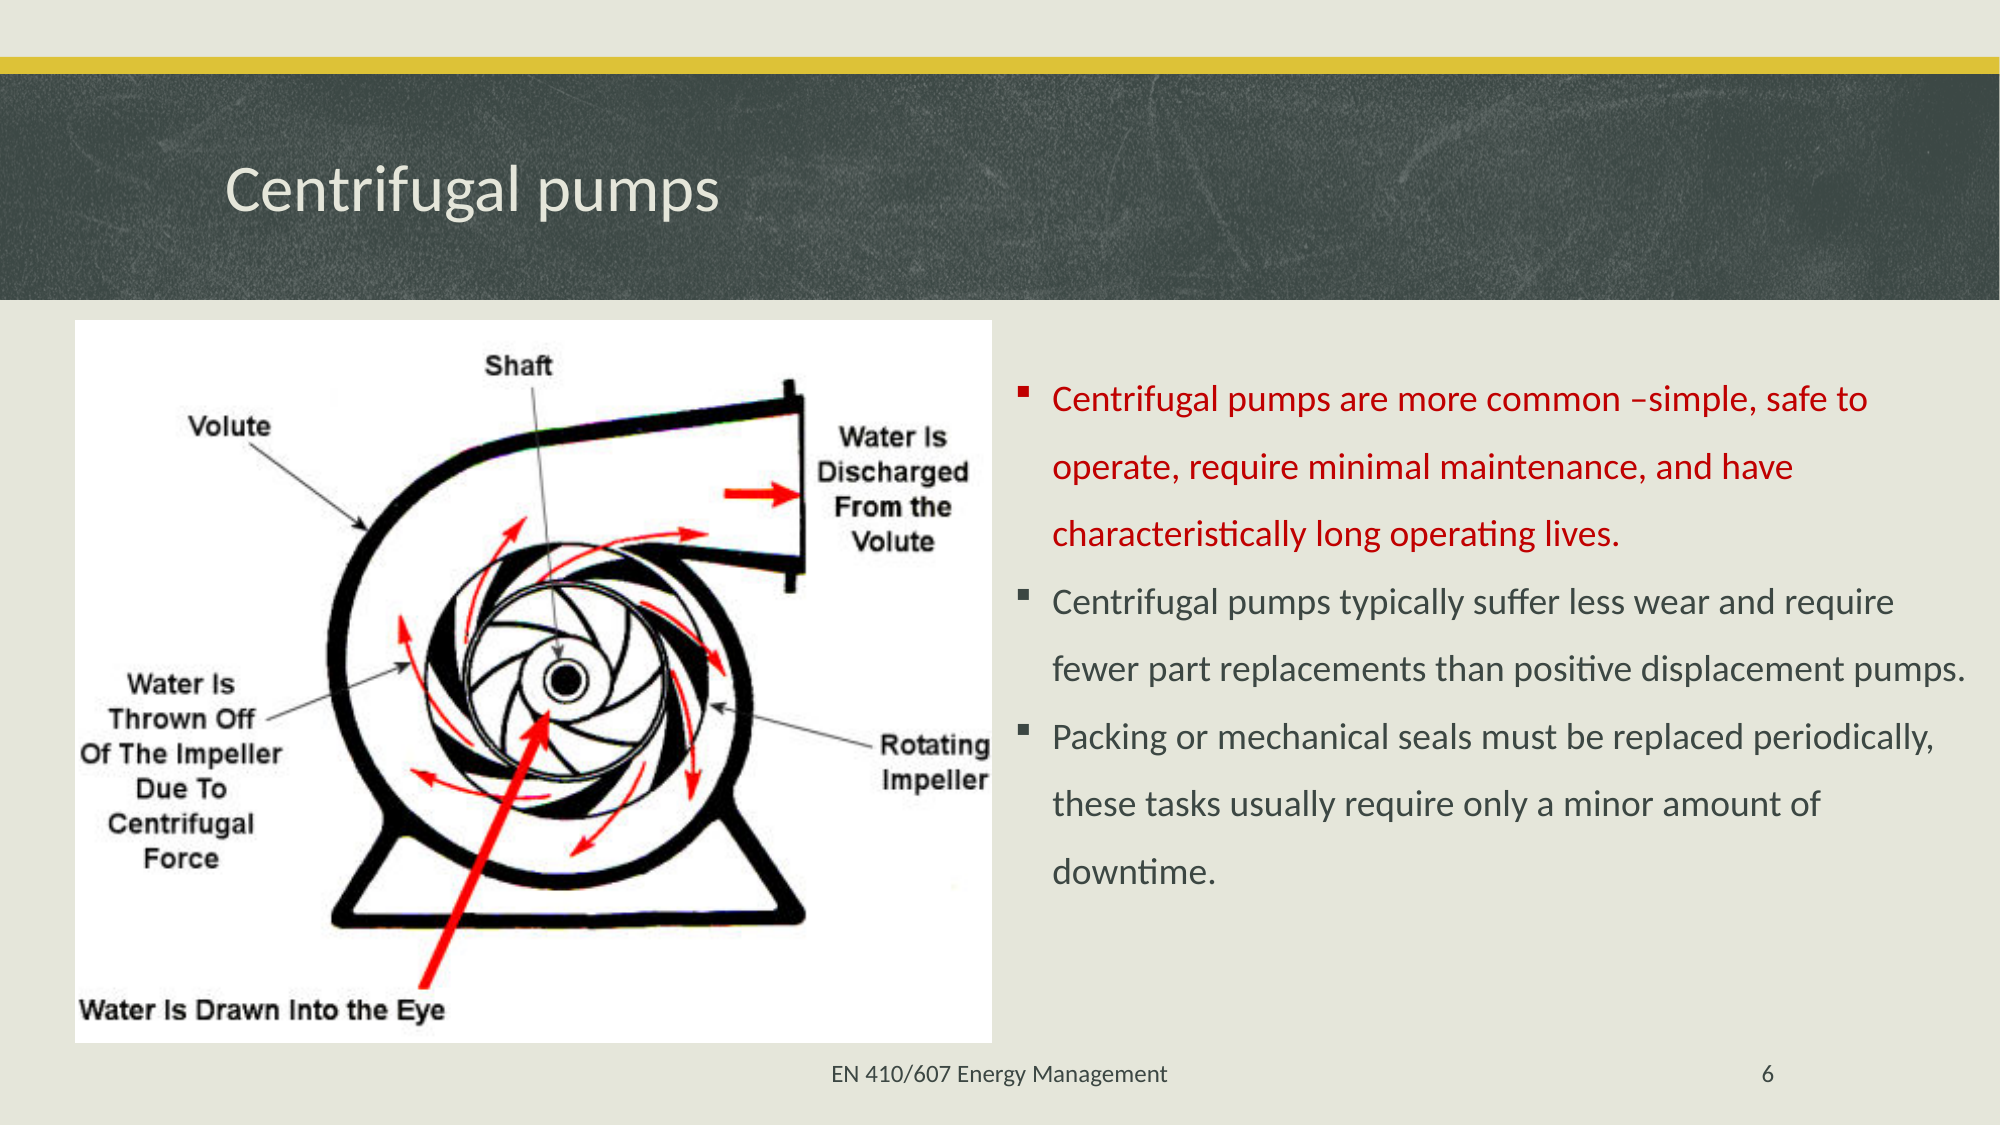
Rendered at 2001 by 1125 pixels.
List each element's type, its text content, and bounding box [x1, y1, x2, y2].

footer EN 410/607 Energy Management [533, 1042, 1466, 1103]
picture [74, 320, 992, 1043]
list Centrifugal pumps are more common –simple, safe to operate, require minimal maintenance, and have characteristically long operating lives. Centrifugal pumps typically suffer less wear and require fewer part replacements than positive displacement pumps. Packing or mechanical seals must be replaced periodically, these tasks usually require only a minor amount of downtime. [999, 344, 2000, 999]
picture [0, 74, 2000, 300]
slide_number 6 [1466, 1042, 1790, 1103]
title Centrifugal pumps [210, 76, 1790, 300]
